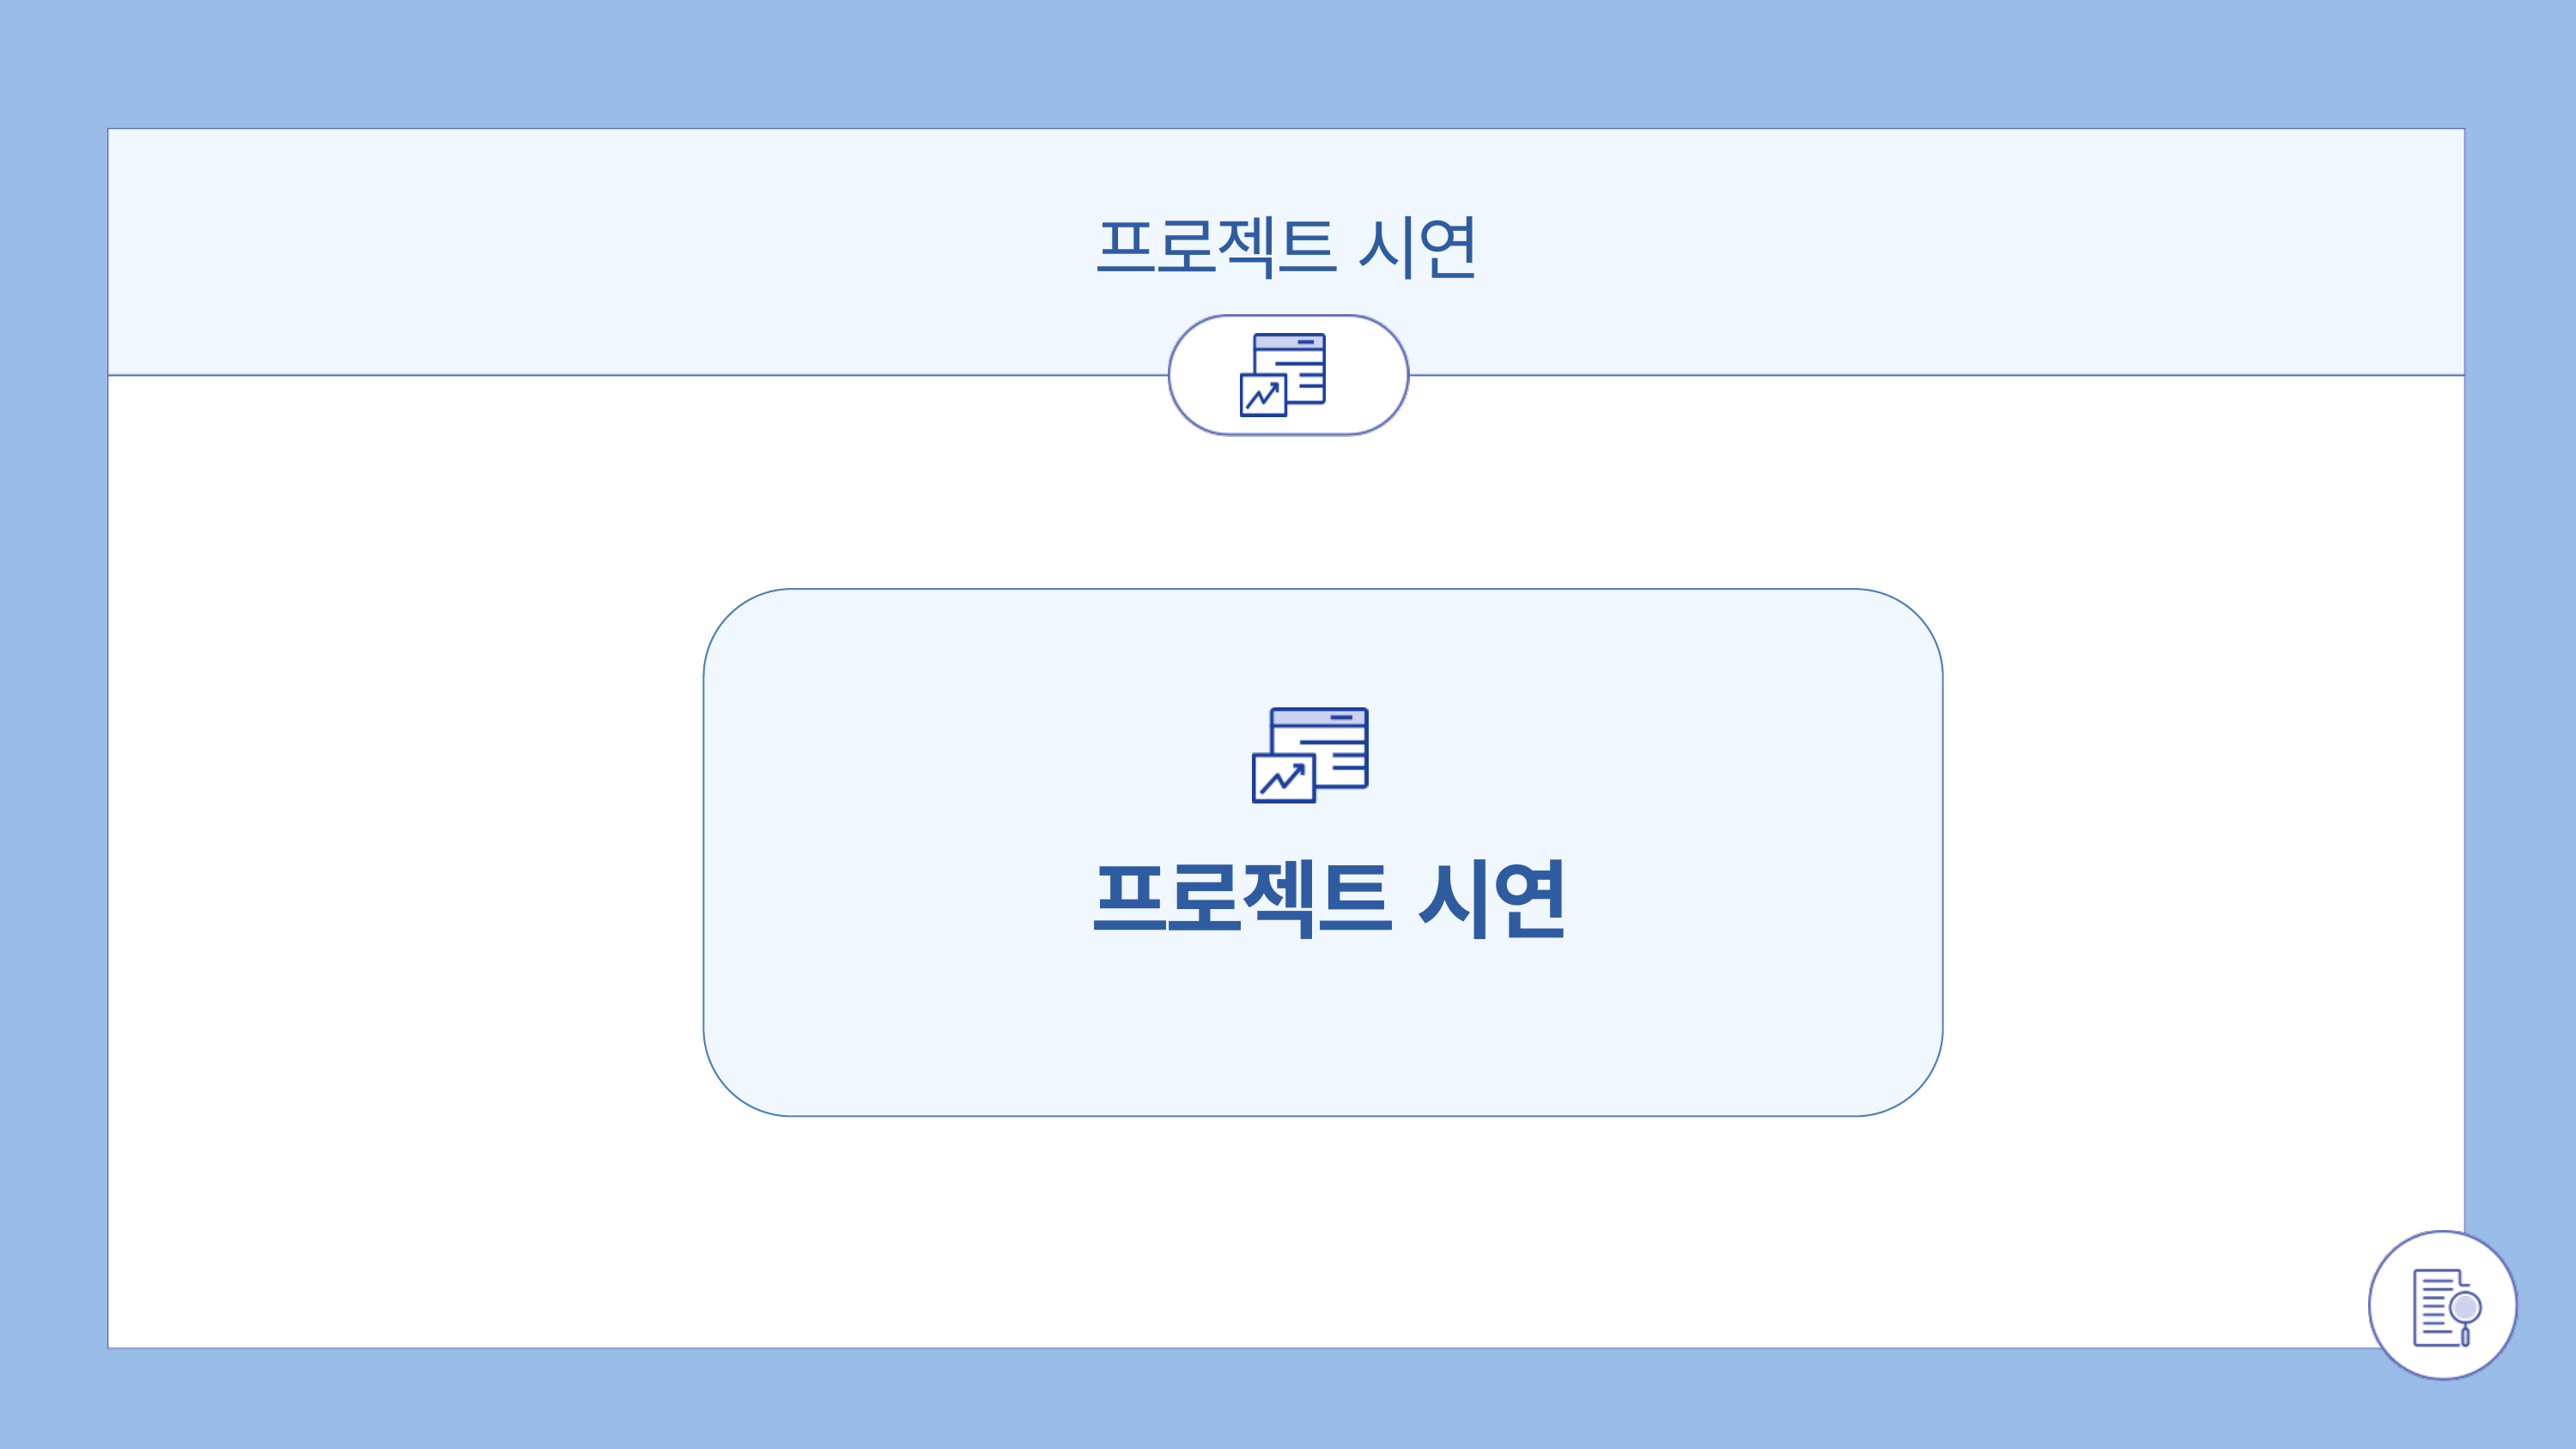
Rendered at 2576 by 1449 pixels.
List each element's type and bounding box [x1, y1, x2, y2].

picture [106, 128, 2519, 1381]
